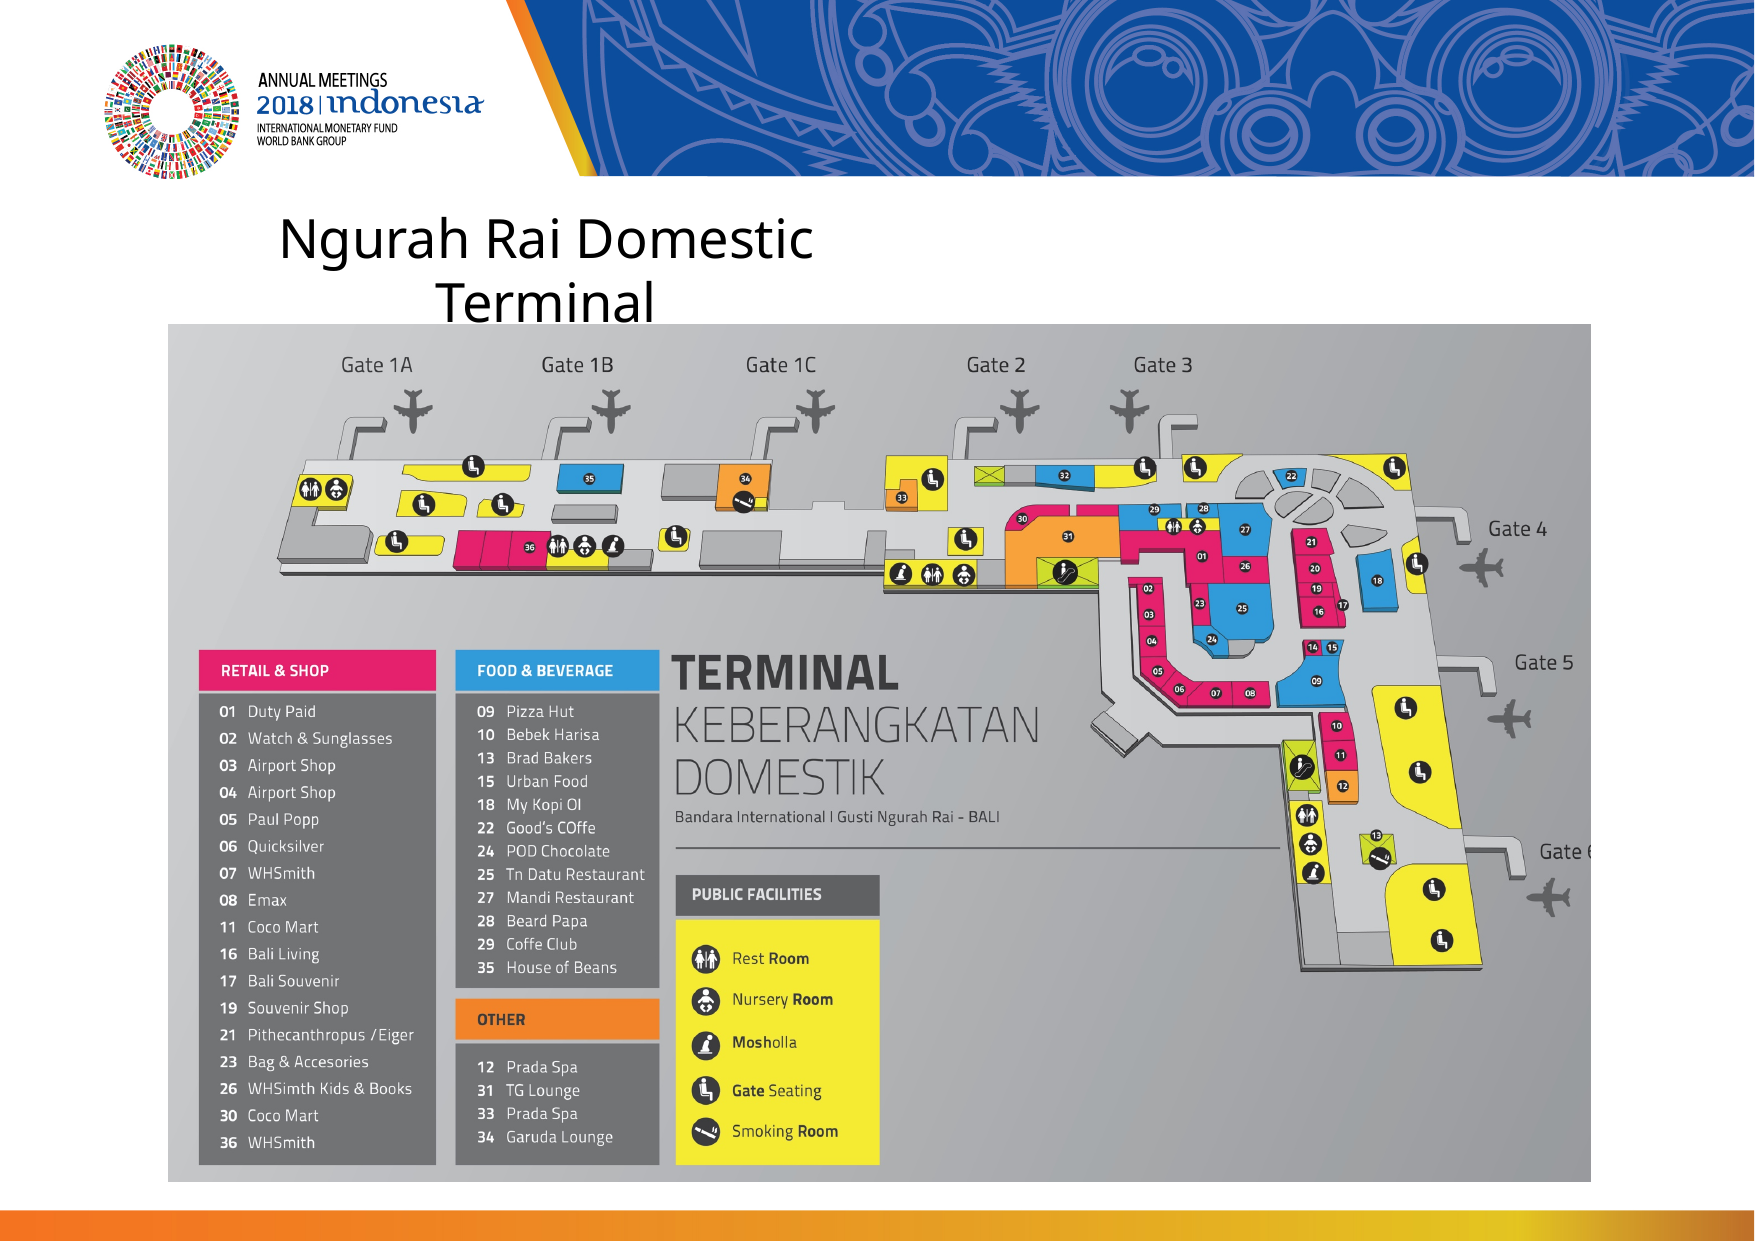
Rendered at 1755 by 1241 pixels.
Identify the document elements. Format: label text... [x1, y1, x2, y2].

title Ngurah Rai Domestic Terminal [168, 194, 925, 324]
picture [0, 0, 1755, 1241]
